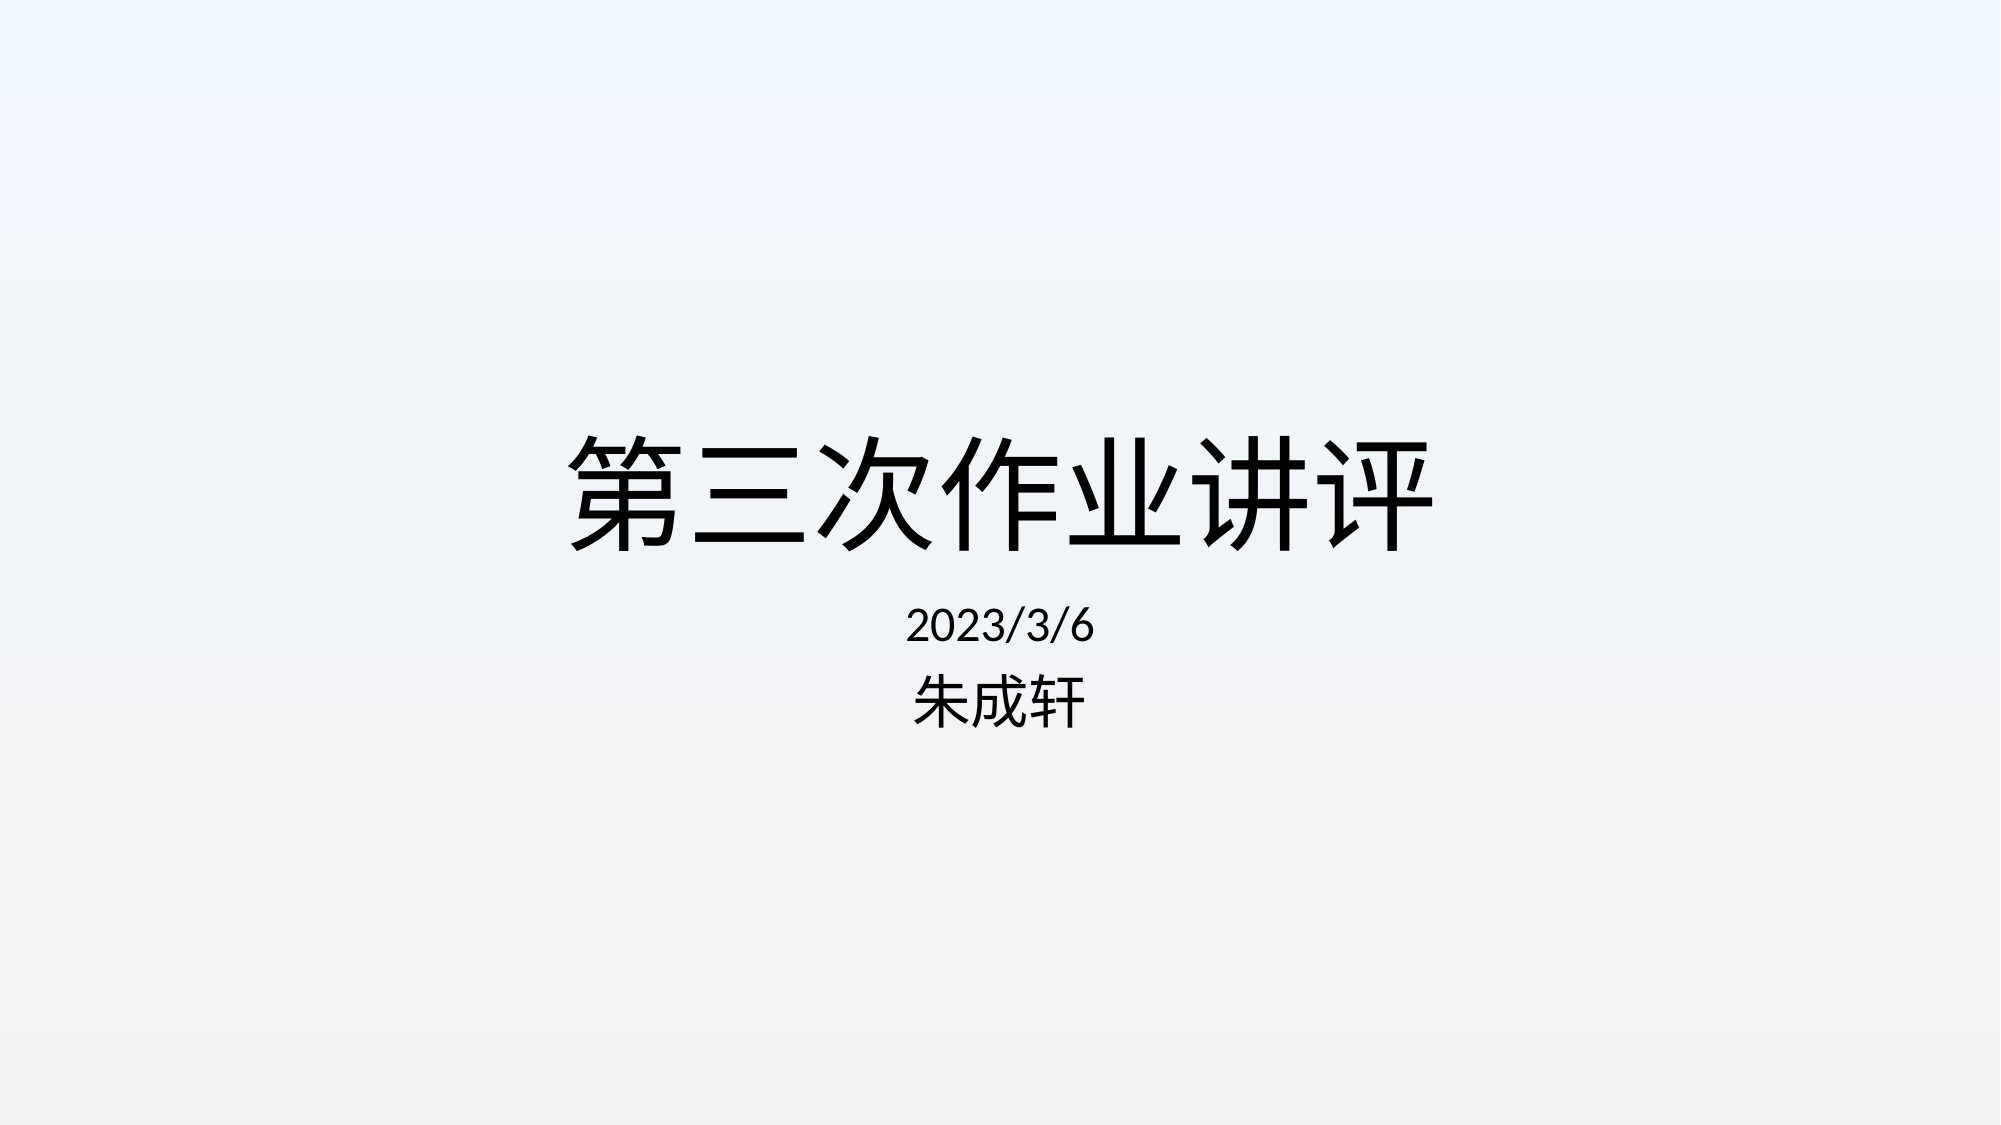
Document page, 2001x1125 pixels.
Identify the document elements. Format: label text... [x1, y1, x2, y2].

subtitle 2023/3/6 朱成轩 [249, 590, 1750, 863]
title 第三次作业讲评 [249, 184, 1750, 576]
